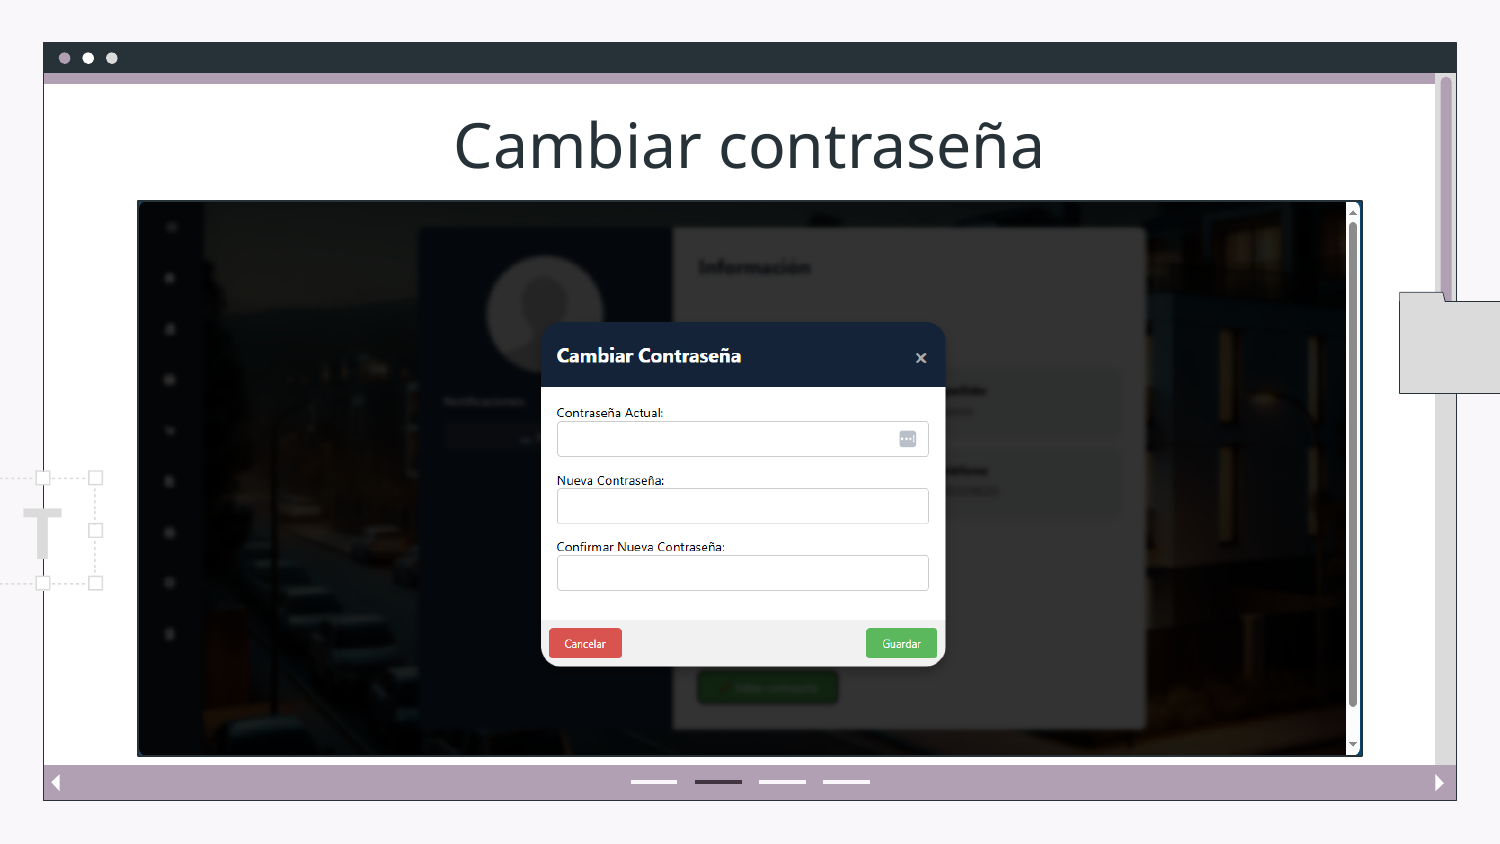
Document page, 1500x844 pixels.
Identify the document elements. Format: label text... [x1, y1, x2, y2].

picture [138, 201, 1362, 756]
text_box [630, 779, 871, 785]
title Cambiar contraseña [118, 90, 1382, 177]
